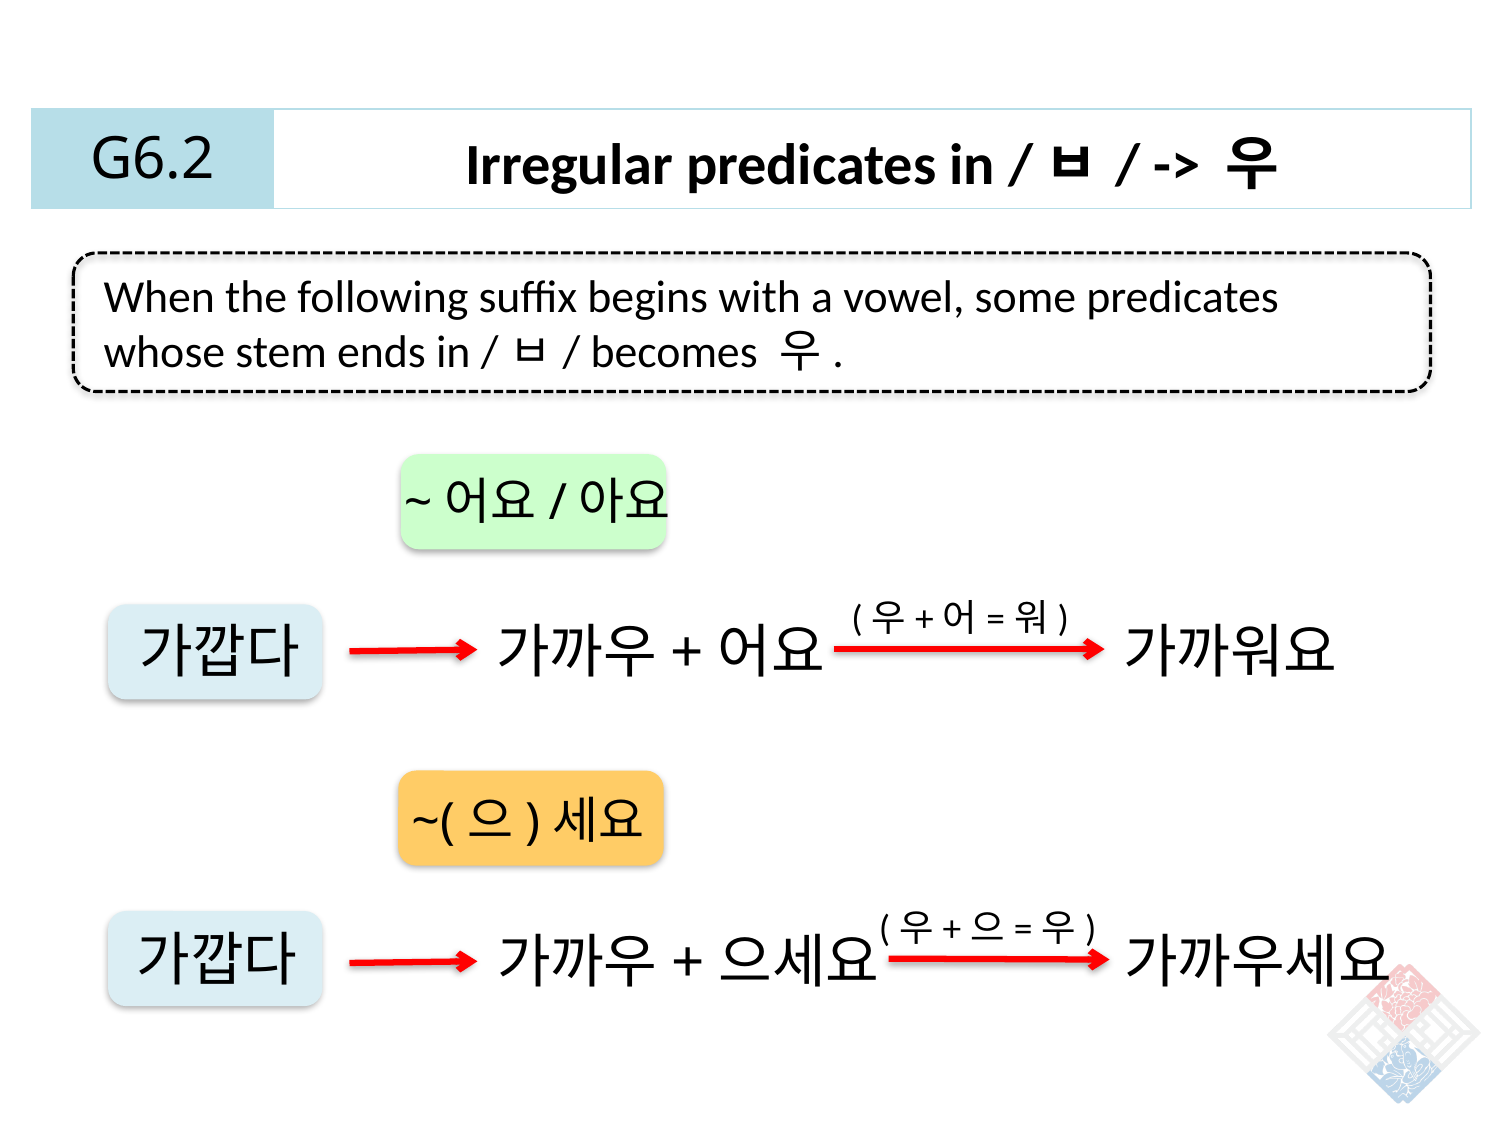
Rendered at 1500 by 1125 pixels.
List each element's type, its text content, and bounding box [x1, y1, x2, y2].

text_box ~(으)세요 [396, 781, 659, 857]
text_box [110, 913, 321, 1004]
text_box [407, 456, 660, 462]
text_box [404, 538, 663, 547]
text_box 가까워요 [1108, 606, 1353, 692]
table_header G6.2 [32, 110, 272, 208]
text_box When the following suffix begins with a vowel, some predicates whose stem ends in /ㅂ/ becomes 우. [88, 258, 1416, 384]
text_box [403, 857, 659, 864]
text_box 가까우+으세요 [482, 917, 895, 1002]
table_header Irregular predicates in /ㅂ/ -> 우 [274, 110, 1470, 208]
text_box [72, 252, 1432, 393]
text_box (우+으=우) [864, 896, 1112, 957]
text_box [402, 772, 662, 856]
text_box [110, 606, 321, 698]
text_box (우+어=워) [836, 586, 1084, 647]
text_box 가깝다 [124, 606, 315, 692]
text_box 가까우세요 [1109, 917, 1407, 1002]
text_box 가깝다 [121, 914, 313, 999]
text_box 가까우+어요 [481, 606, 840, 692]
text_box ~어요/아요 [389, 462, 686, 538]
